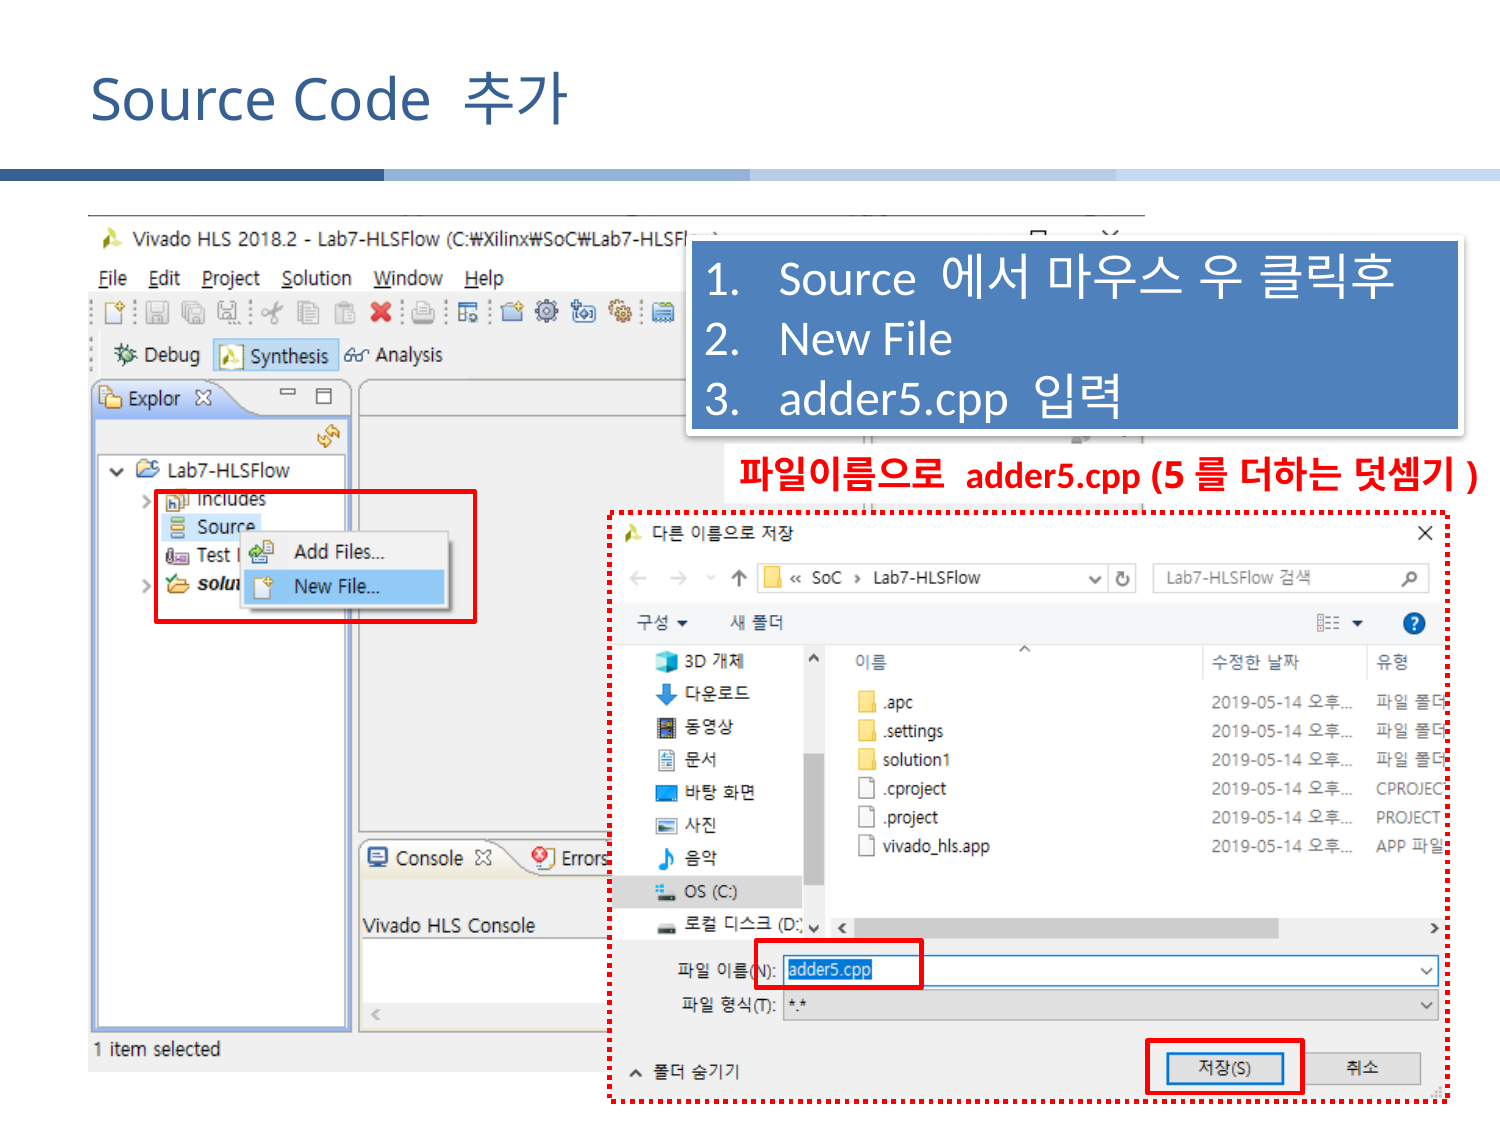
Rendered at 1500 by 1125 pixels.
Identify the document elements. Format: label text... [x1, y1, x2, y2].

picture [88, 214, 1446, 1100]
text_box 파일이름으로 adder5.cpp (5를 더하는 덧셈기) [1151, 443, 1494, 504]
title Source Code 추가 [75, 24, 1425, 170]
text_box Source 에서 마우스 우 클릭후 New File adder5.cpp 입력 [1151, 235, 1464, 436]
